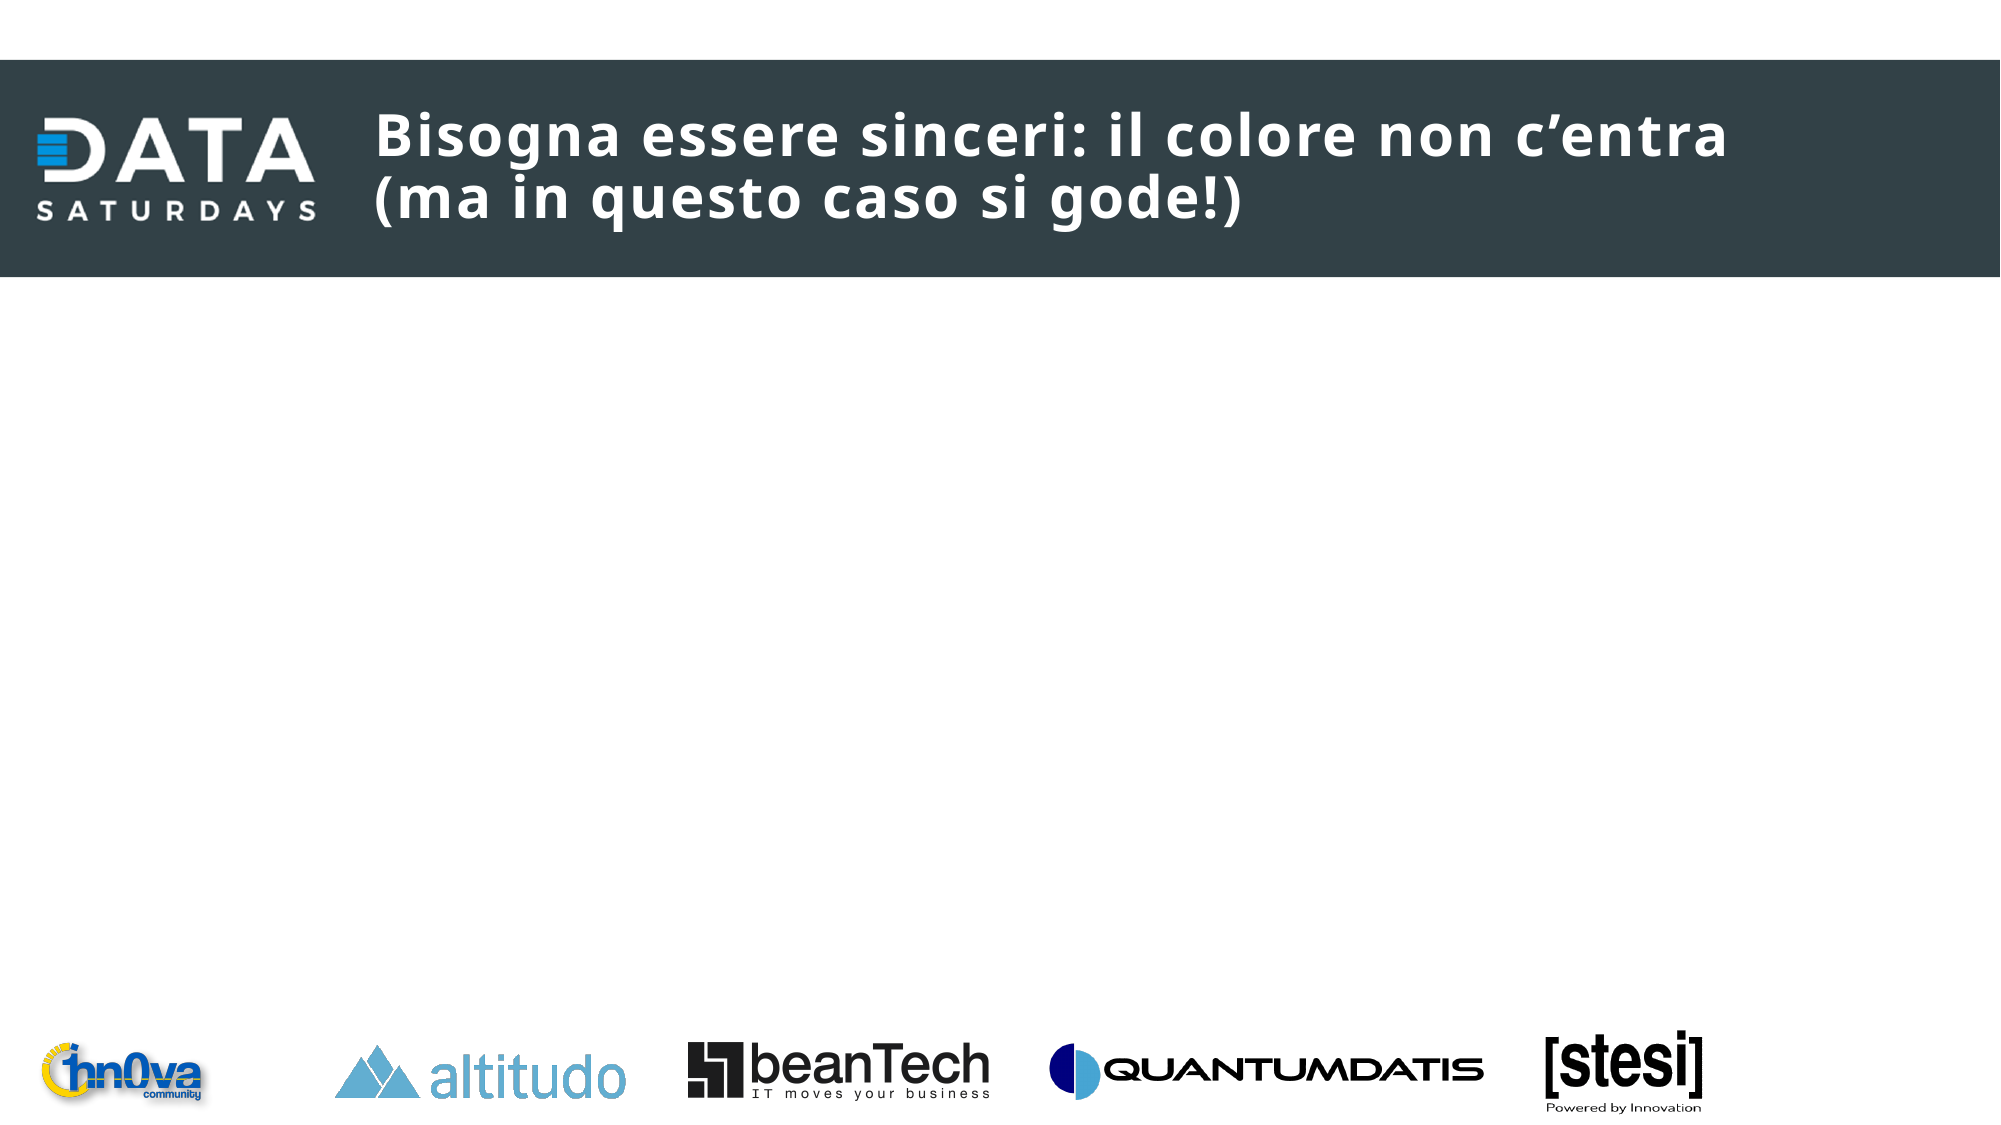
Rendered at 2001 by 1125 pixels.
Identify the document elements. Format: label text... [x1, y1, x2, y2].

picture [1544, 1029, 1704, 1115]
picture [688, 1042, 989, 1101]
title Bisogna essere sinceri: il colore non c’entra (ma in questo caso si gode!) [359, 59, 1863, 278]
picture [41, 1041, 202, 1102]
picture [19, 102, 332, 235]
picture [331, 1034, 630, 1109]
picture [1047, 1041, 1485, 1102]
